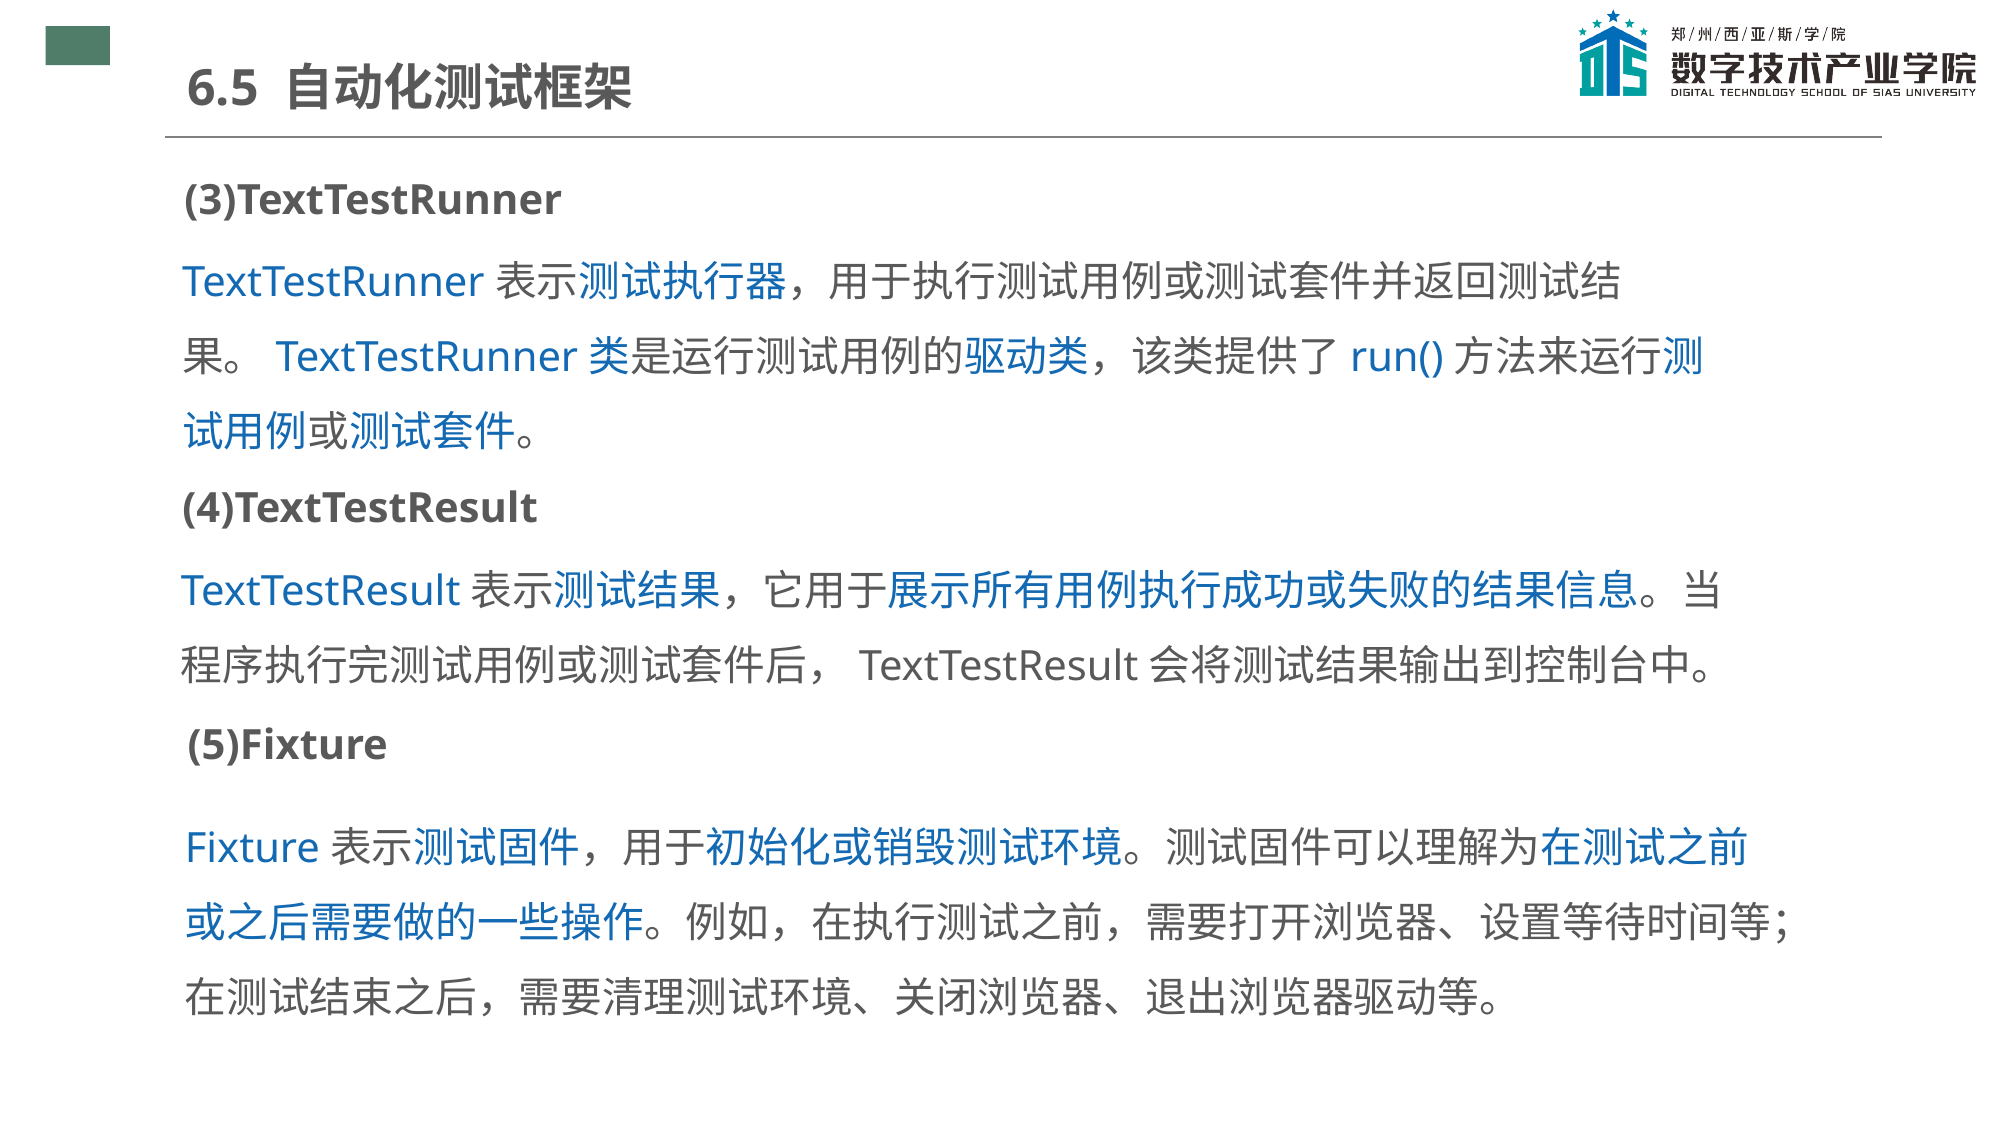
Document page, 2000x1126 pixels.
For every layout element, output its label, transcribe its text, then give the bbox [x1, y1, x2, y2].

text_box TextTestRunner表示测试执行器，用于执行测试用例或测试套件并返回测试结果。TextTestRunner类是运行测试用例的驱动类，该类提供了run()方法来运行测试用例或测试套件。 [182, 230, 1739, 456]
text_box (4)TextTestResult [182, 480, 583, 531]
text_box 6.5 自动化测试框架 [187, 43, 894, 127]
text_box Fixture表示测试固件，用于初始化或销毁测试环境。测试固件可以理解为在测试之前或之后需要做的一些操作。例如，在执行测试之前，需要打开浏览器、设置等待时间等；在测试结束之后，需要清理测试环境、关闭浏览器、退出浏览器驱动等。 [184, 796, 1780, 1022]
text_box TextTestResult表示测试结果，它用于展示所有用例执行成功或失败的结果信息。当程序执行完测试用例或测试套件后，TextTestResult会将测试结果输出到控制台中。 [180, 538, 1744, 689]
text_box (3)TextTestRunner [184, 172, 634, 223]
text_box (5)Fixture [187, 717, 582, 768]
picture [1578, 9, 1976, 96]
